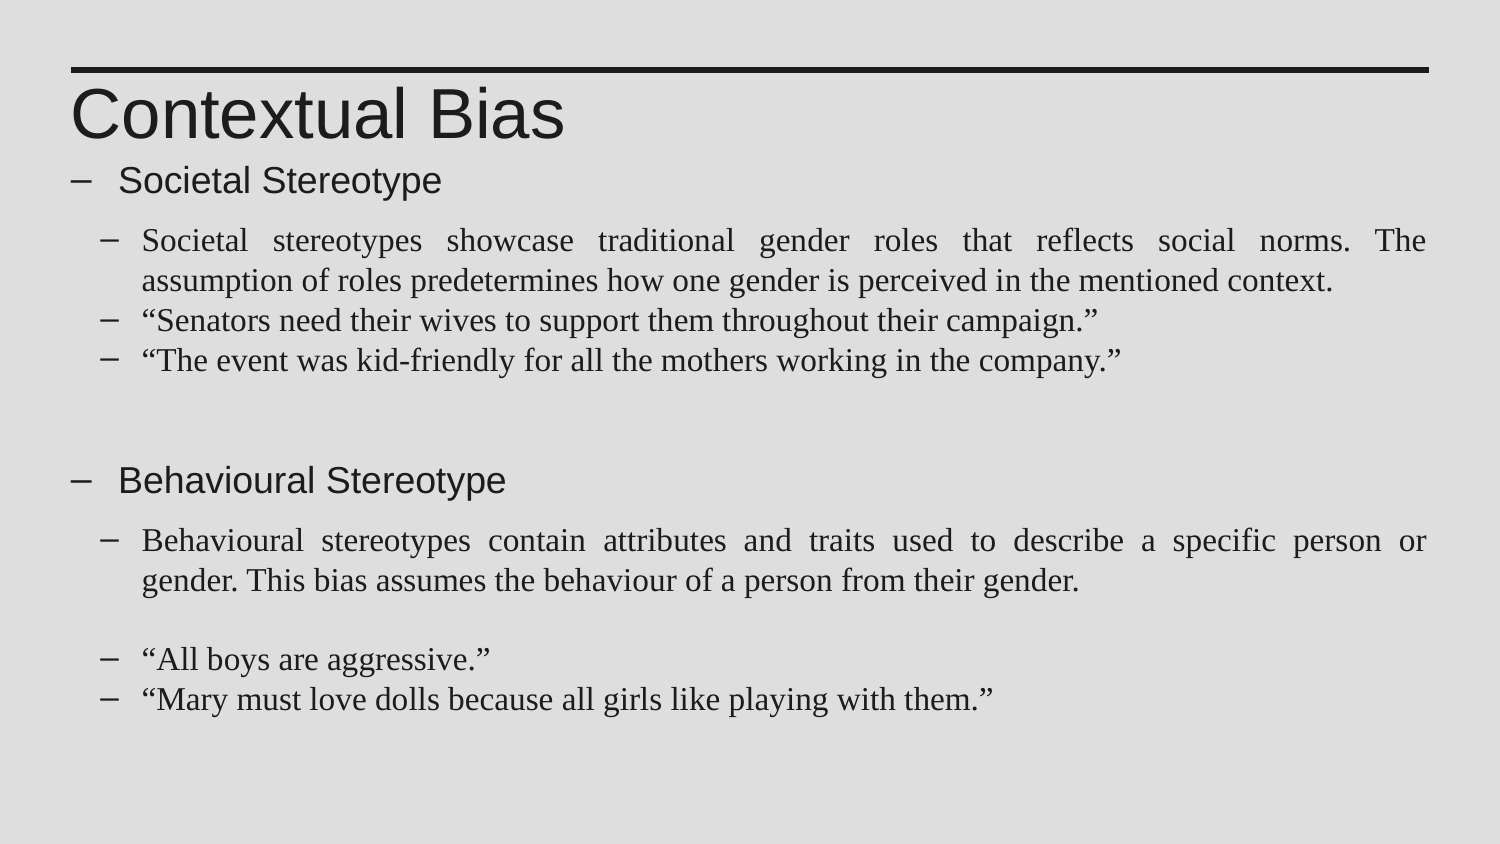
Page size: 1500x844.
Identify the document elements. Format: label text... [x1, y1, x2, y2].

list Contextual Bias [70, 67, 1430, 156]
text_box Behavioural Stereotype Behavioural stereotypes contain attributes and traits used to describe a specific person or gender. This bias assumes the behaviour of a person from their gender. “All boys are aggressive.” “Mary must love dolls because all girls like playing with them.” [70, 456, 1430, 817]
list Societal Stereotype Societal stereotypes showcase traditional gender roles that reflects social norms. The assumption of roles predetermines how one gender is perceived in the mentioned context. “Senators need their wives to support them throughout their campaign.” “The event was kid-friendly for all the mothers working in the company.” [70, 156, 1430, 456]
